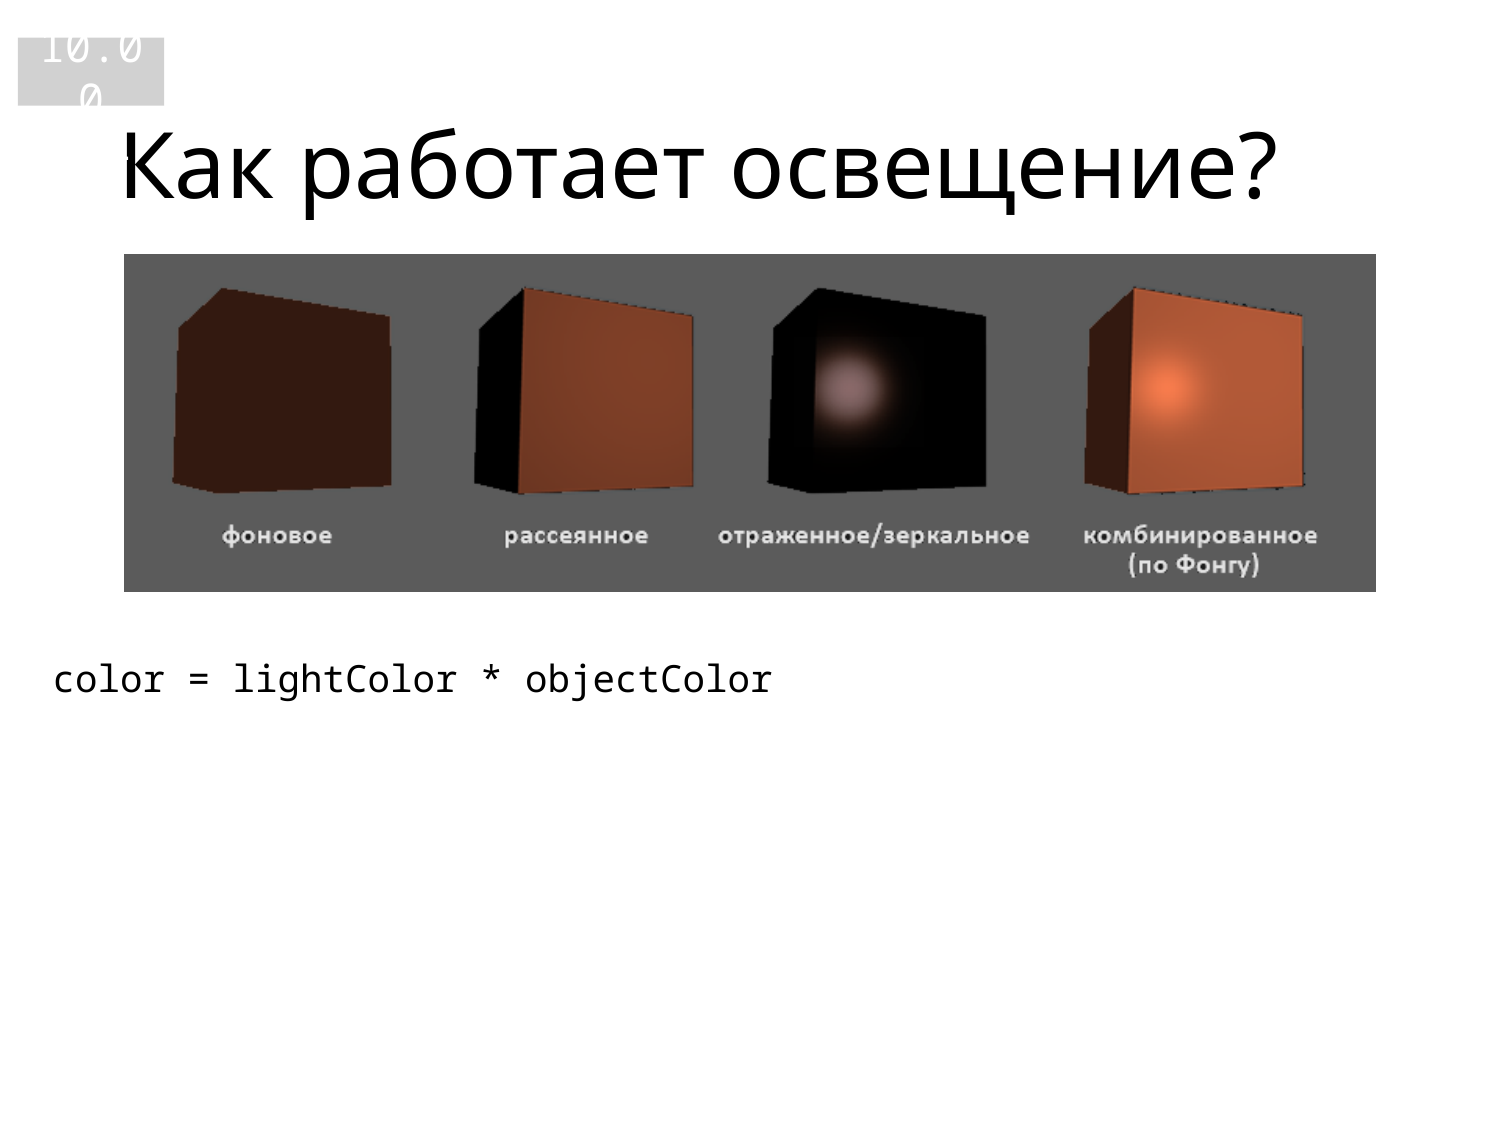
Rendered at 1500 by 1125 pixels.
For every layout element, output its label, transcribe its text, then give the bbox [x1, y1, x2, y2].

list color = lightColor * objectColor [37, 647, 1500, 1053]
picture [124, 254, 1376, 592]
text_box 0 10.00 04 [17, 37, 165, 106]
title Как работает освещение? [103, 59, 1397, 278]
